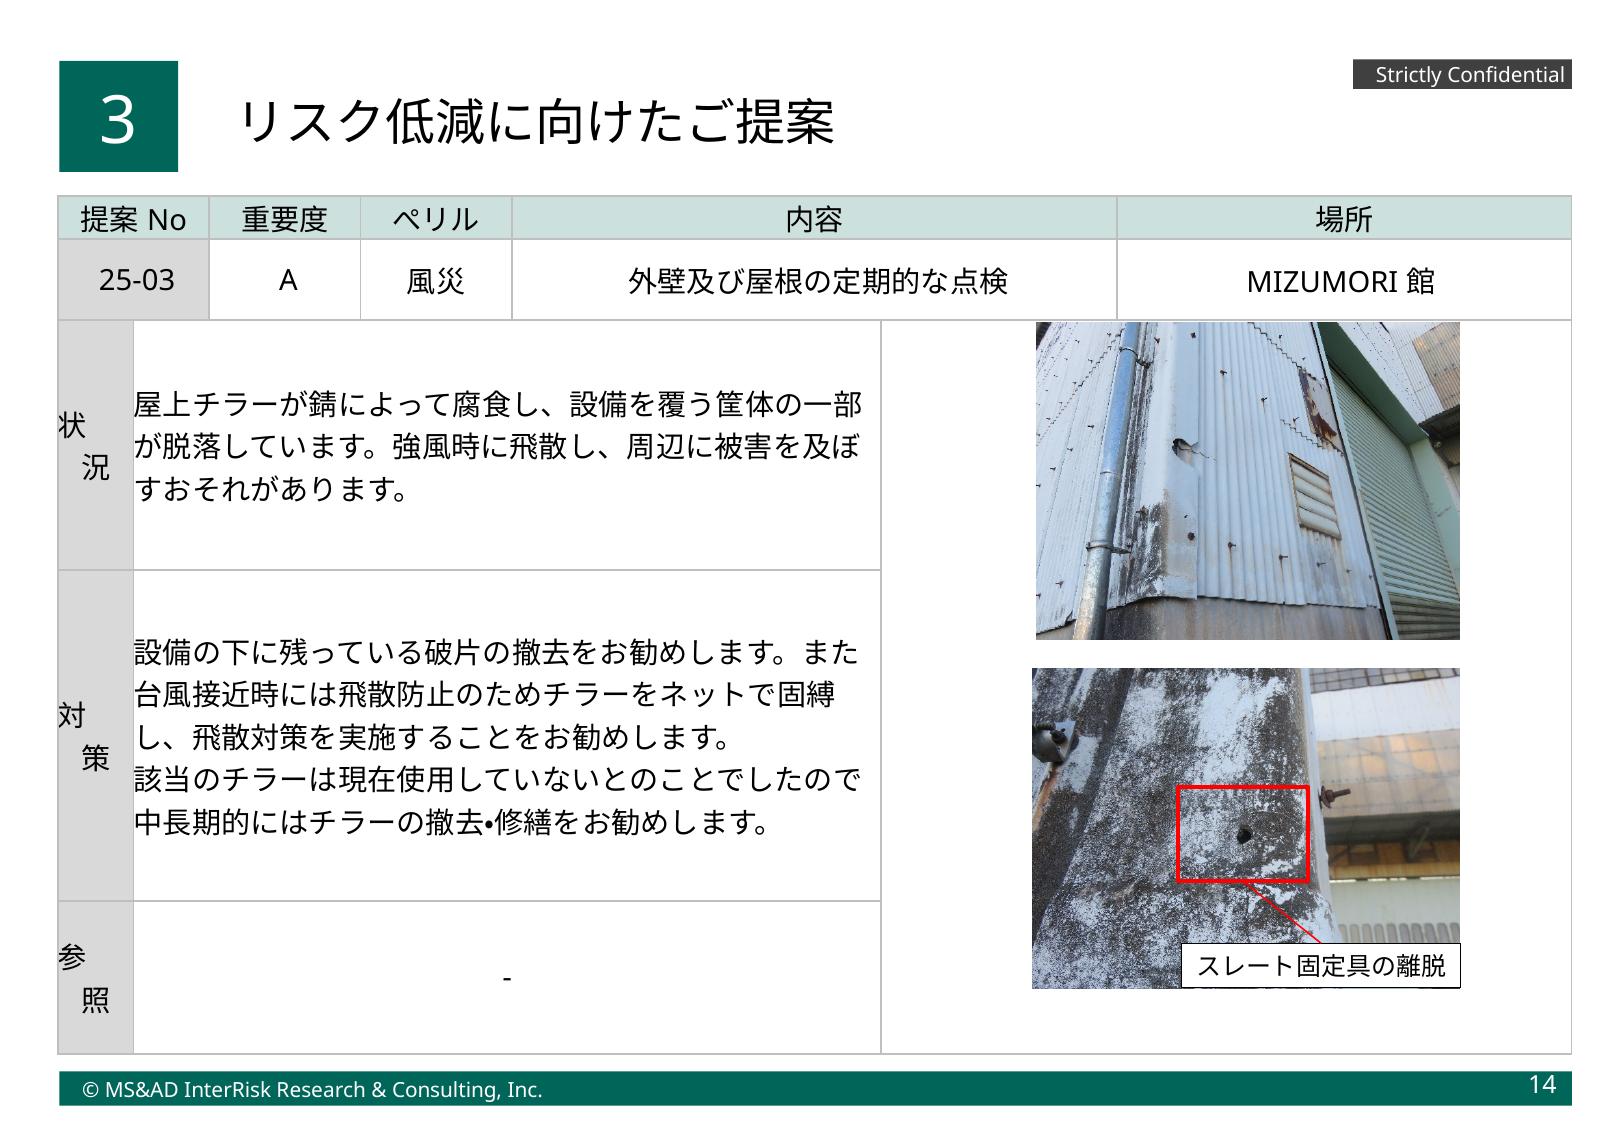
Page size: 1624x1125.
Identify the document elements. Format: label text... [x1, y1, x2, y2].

table_cell 風災 [361, 240, 511, 319]
picture [1036, 322, 1460, 640]
table_cell 状 況 [59, 321, 133, 569]
table_cell 設備の下に残っている破片の撤去をお勧めします。また台風接近時には飛散防止のためチラーをネットで固縛し、飛散対策を実施することをお勧めします。 該当のチラーは現在使用していないとのことでしたので中長期的にはチラーの撤去・修繕をお勧めします。 [134, 571, 880, 900]
table_cell 外壁及び屋根の定期的な点検 [513, 240, 1116, 319]
table_header 重要度 [210, 197, 360, 238]
text_box 3 [59, 60, 179, 172]
text_box Strictly Confidential [1353, 59, 1572, 89]
table_cell 参 照 [59, 902, 133, 1053]
picture [1032, 668, 1460, 989]
table_header ぺリル [361, 197, 511, 238]
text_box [1242, 881, 1322, 944]
table_cell 25-03 [59, 240, 208, 319]
table_cell 対 策 [59, 571, 133, 900]
table_header 場所 [1118, 197, 1571, 238]
text_box 14 [1504, 1058, 1581, 1103]
text_box © MS&AD InterRisk Research & Consulting, Inc. [59, 1071, 1572, 1106]
table_cell 屋上チラーが錆によって腐食し、設備を覆う筐体の一部が脱落しています。強風時に飛散し、周辺に被害を及ぼすおそれがあります。 [134, 321, 880, 569]
table_cell - [134, 902, 880, 1053]
text_box リスク低減に向けたご提案 [212, 60, 1400, 180]
table_cell [882, 321, 1571, 1053]
table_header 内容 [513, 197, 1116, 238]
table_header 提案No [59, 197, 208, 238]
table_cell MIZUMORI館 [1118, 240, 1571, 319]
table_cell A [210, 240, 360, 319]
